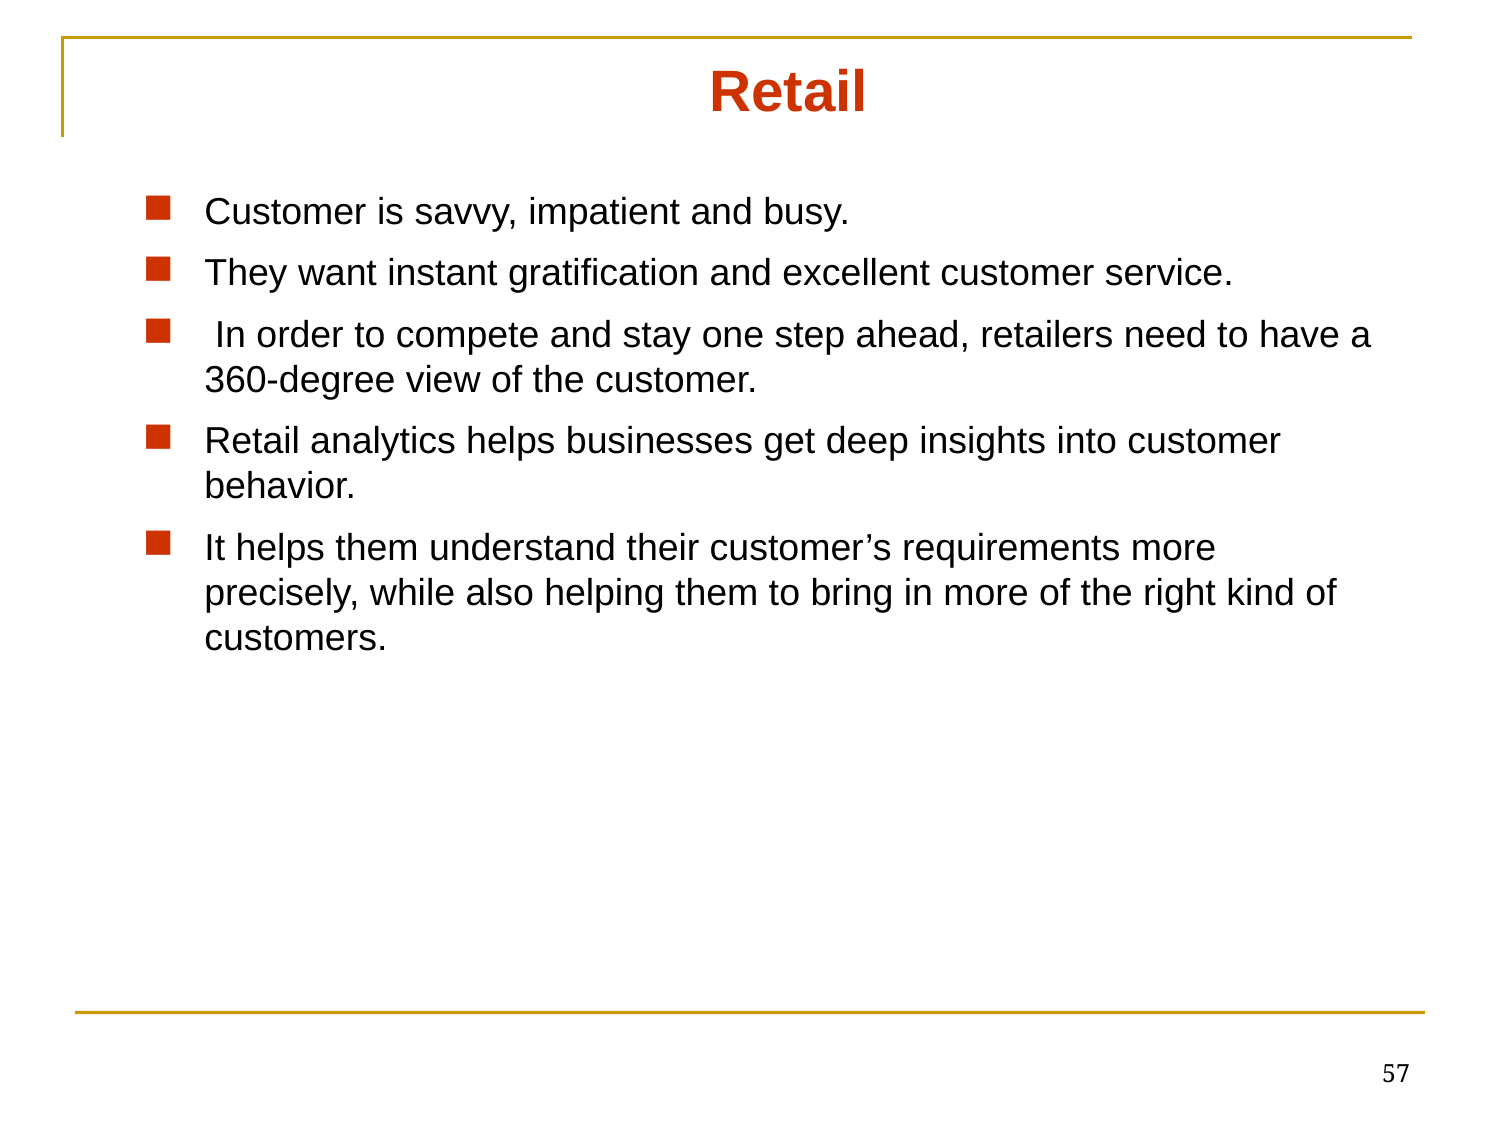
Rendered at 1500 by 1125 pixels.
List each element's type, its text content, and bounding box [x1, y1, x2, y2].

text_box Customer is savvy, impatient and busy. They want instant gratification and excellent customer service. In order to compete and stay one step ahead, retailers need to have a 360-degree view of the customer. Retail analytics helps businesses get deep insights into customer behavior. It helps them understand their customer’s requirements more precisely, while also helping them to bring in more of the right kind of customers. [133, 179, 1391, 984]
text_box Retail [126, 70, 1451, 200]
slide_number 57 [1074, 1024, 1425, 1100]
